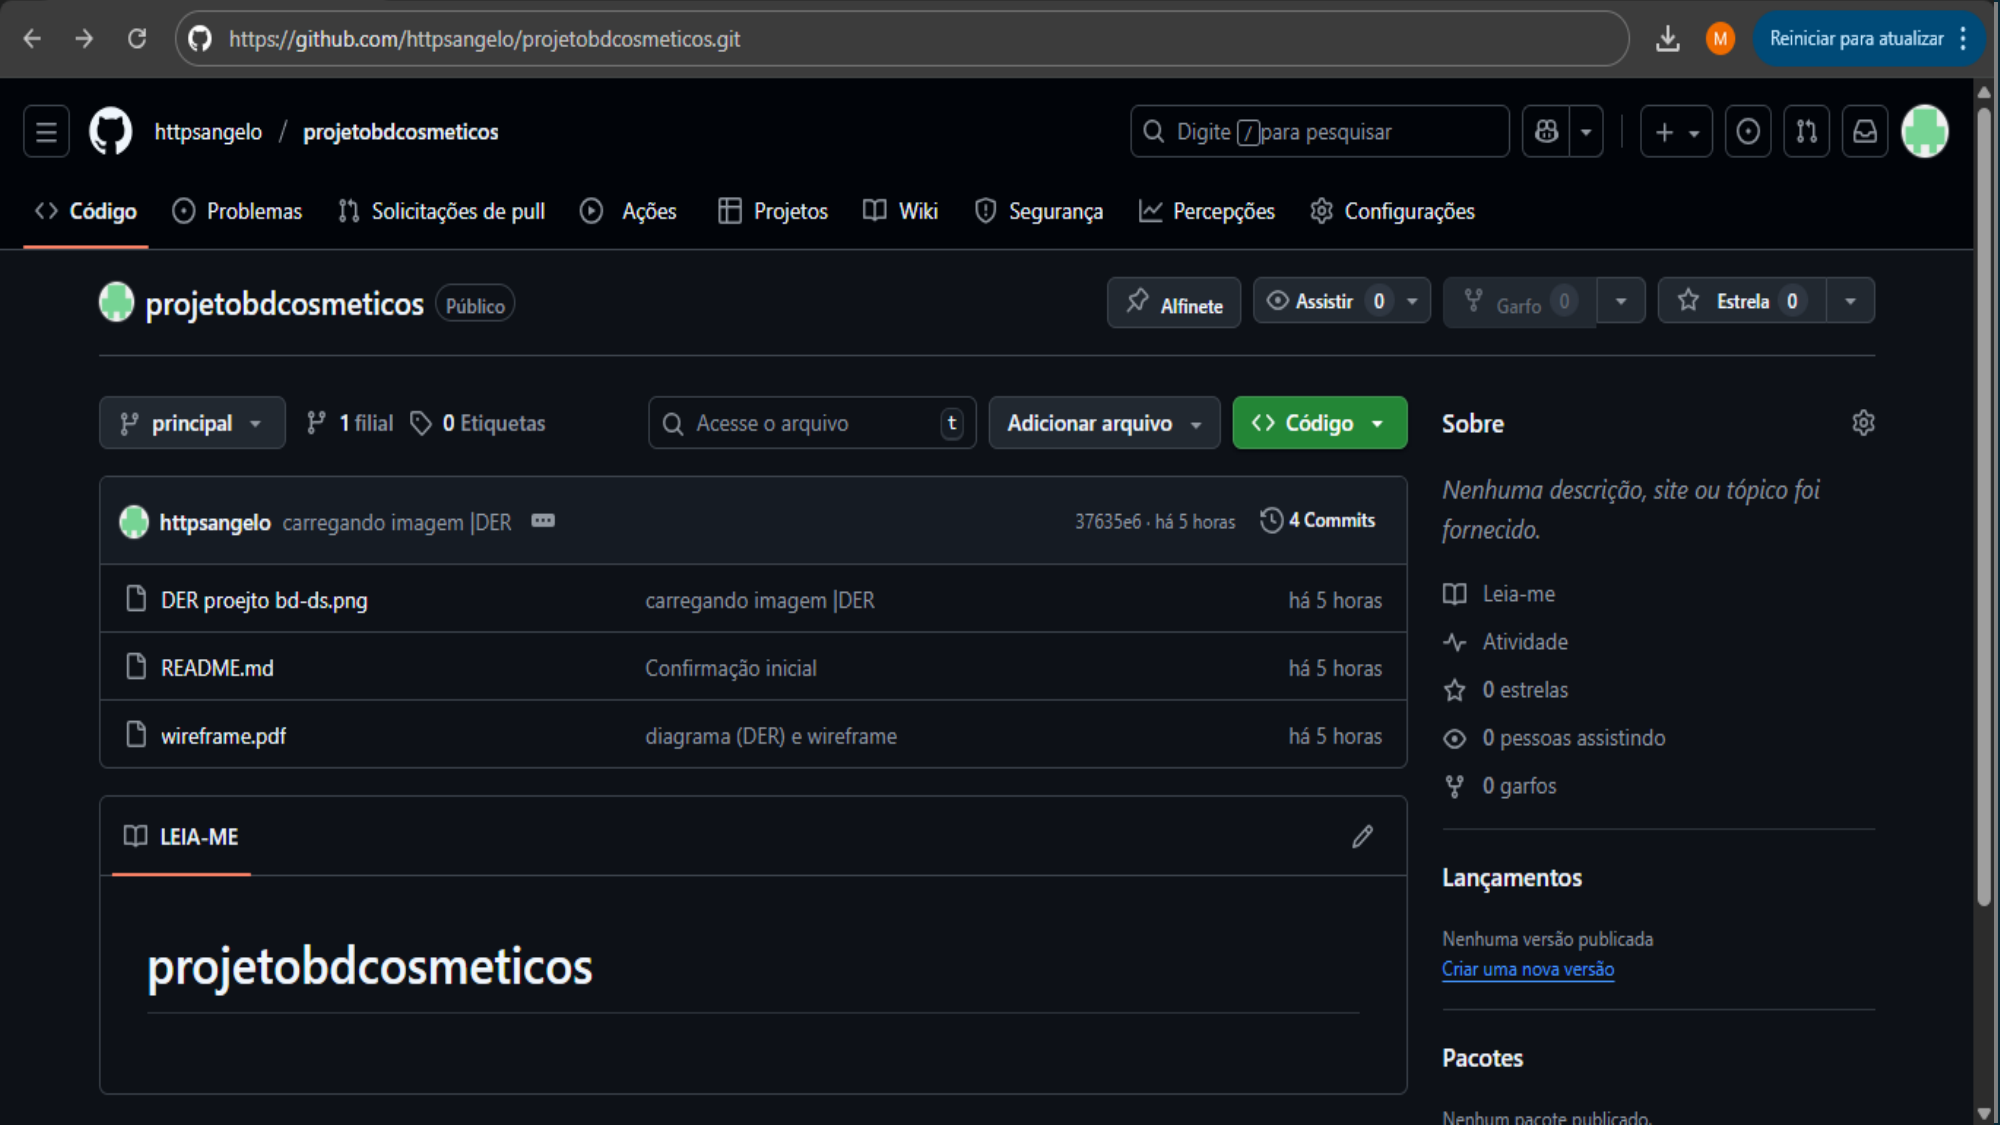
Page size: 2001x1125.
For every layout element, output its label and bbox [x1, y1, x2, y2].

text_box [1995, 0, 2000, 332]
text_box [1995, 913, 2000, 1125]
picture [0, 0, 2000, 1125]
